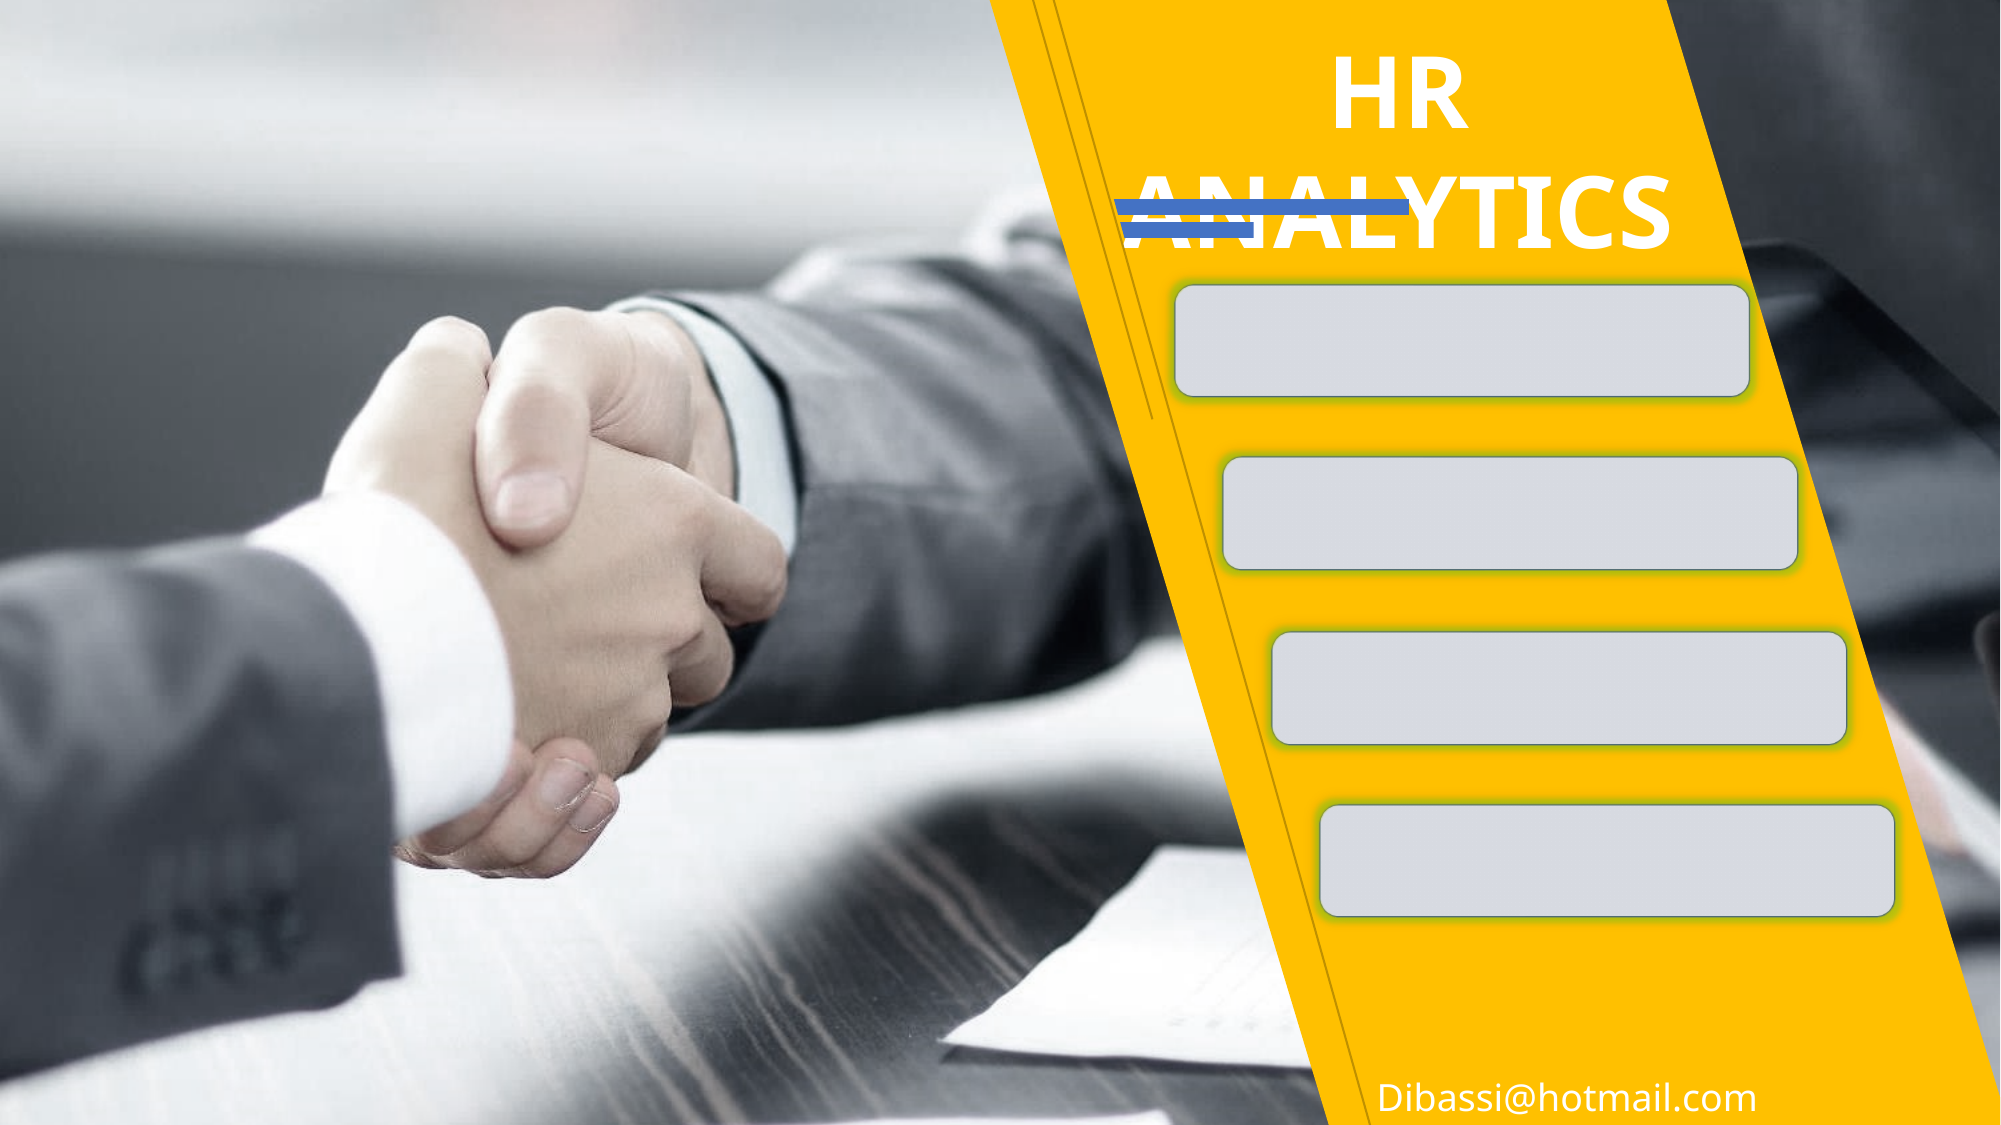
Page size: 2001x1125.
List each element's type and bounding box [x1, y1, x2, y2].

picture [1667, 0, 2001, 1096]
picture [0, 0, 1328, 1125]
